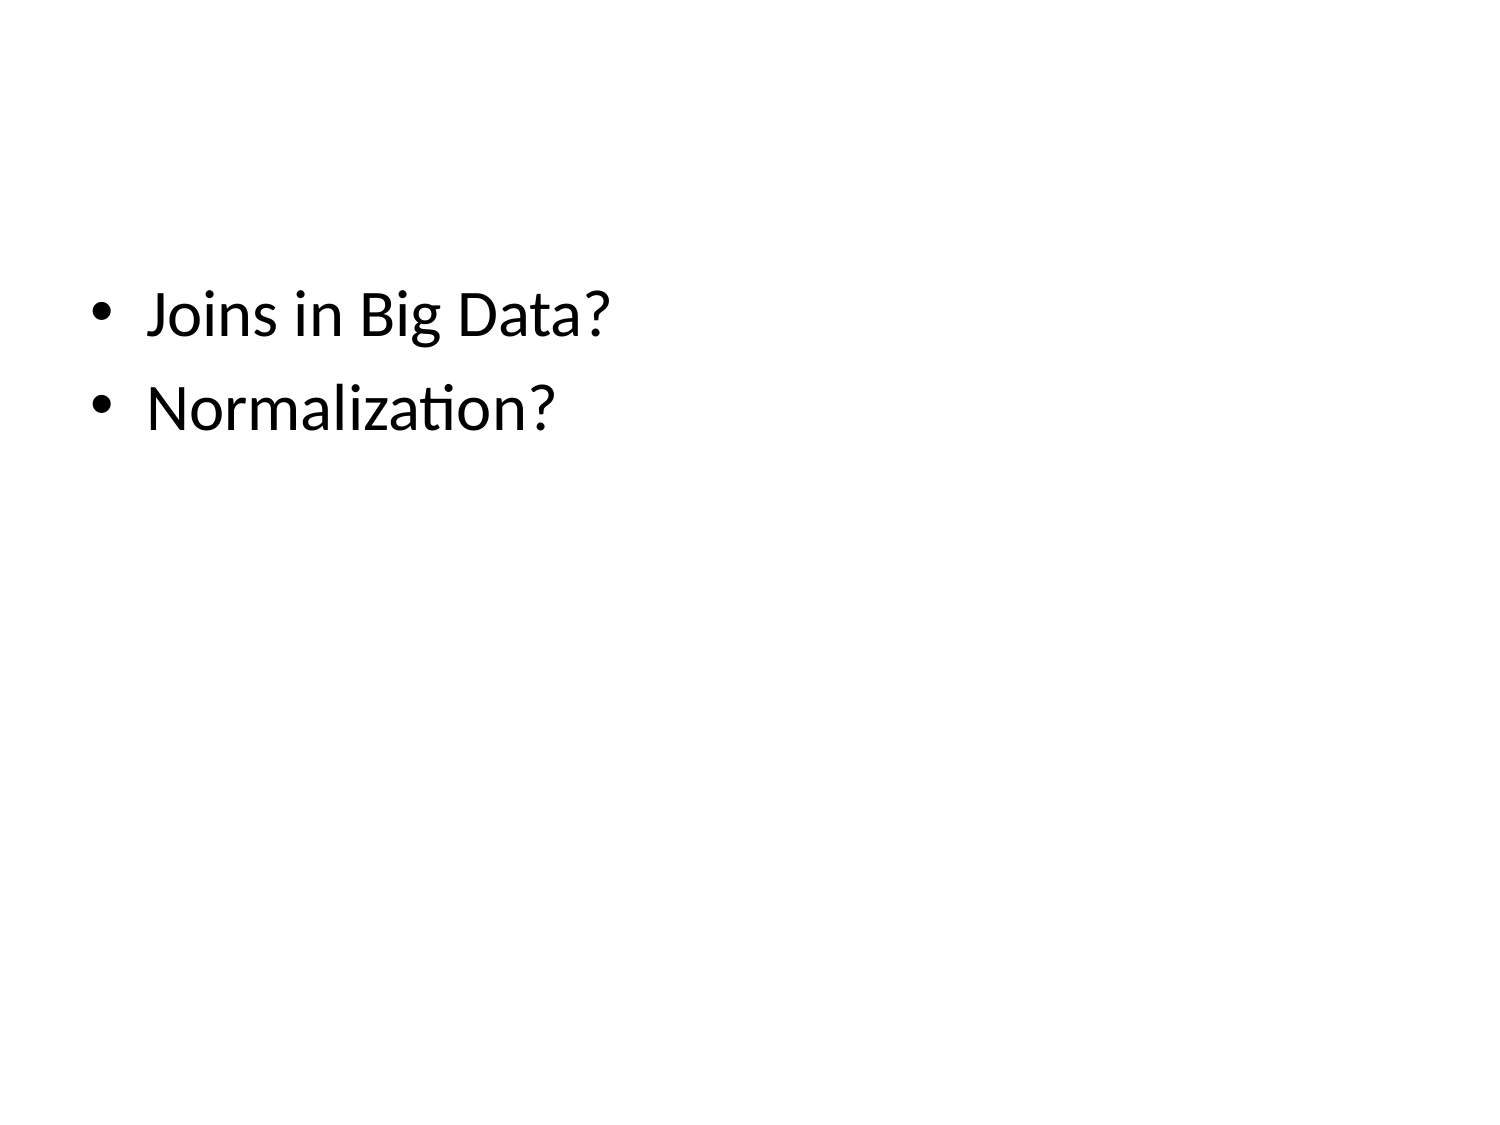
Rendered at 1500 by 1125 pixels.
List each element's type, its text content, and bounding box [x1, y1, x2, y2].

list Joins in Big Data? Normalization? [75, 262, 1425, 1005]
